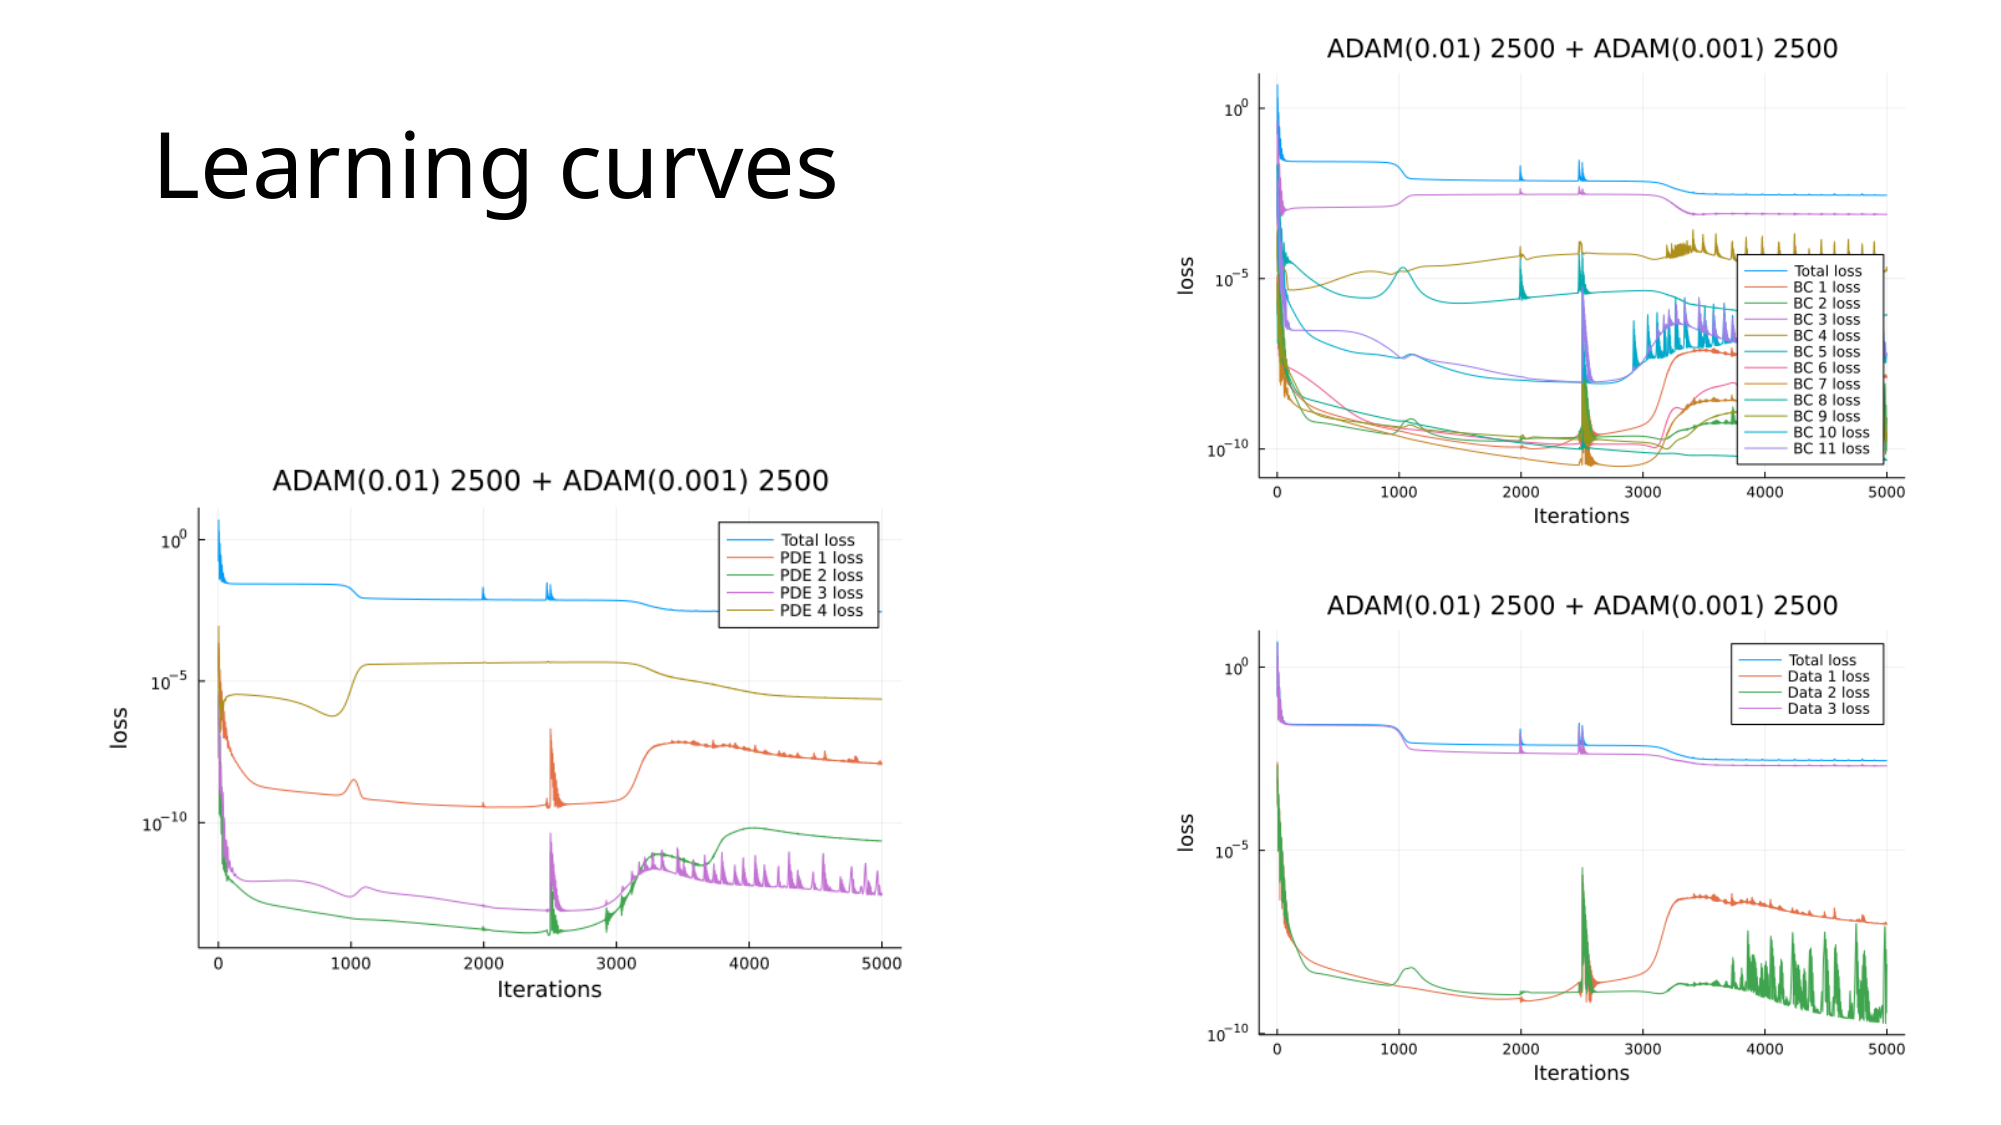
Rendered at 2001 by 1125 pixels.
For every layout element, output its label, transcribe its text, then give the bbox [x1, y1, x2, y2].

picture [1173, 592, 1920, 1090]
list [105, 466, 918, 1008]
picture [1173, 35, 1920, 533]
title Learning curves [137, 59, 1173, 278]
